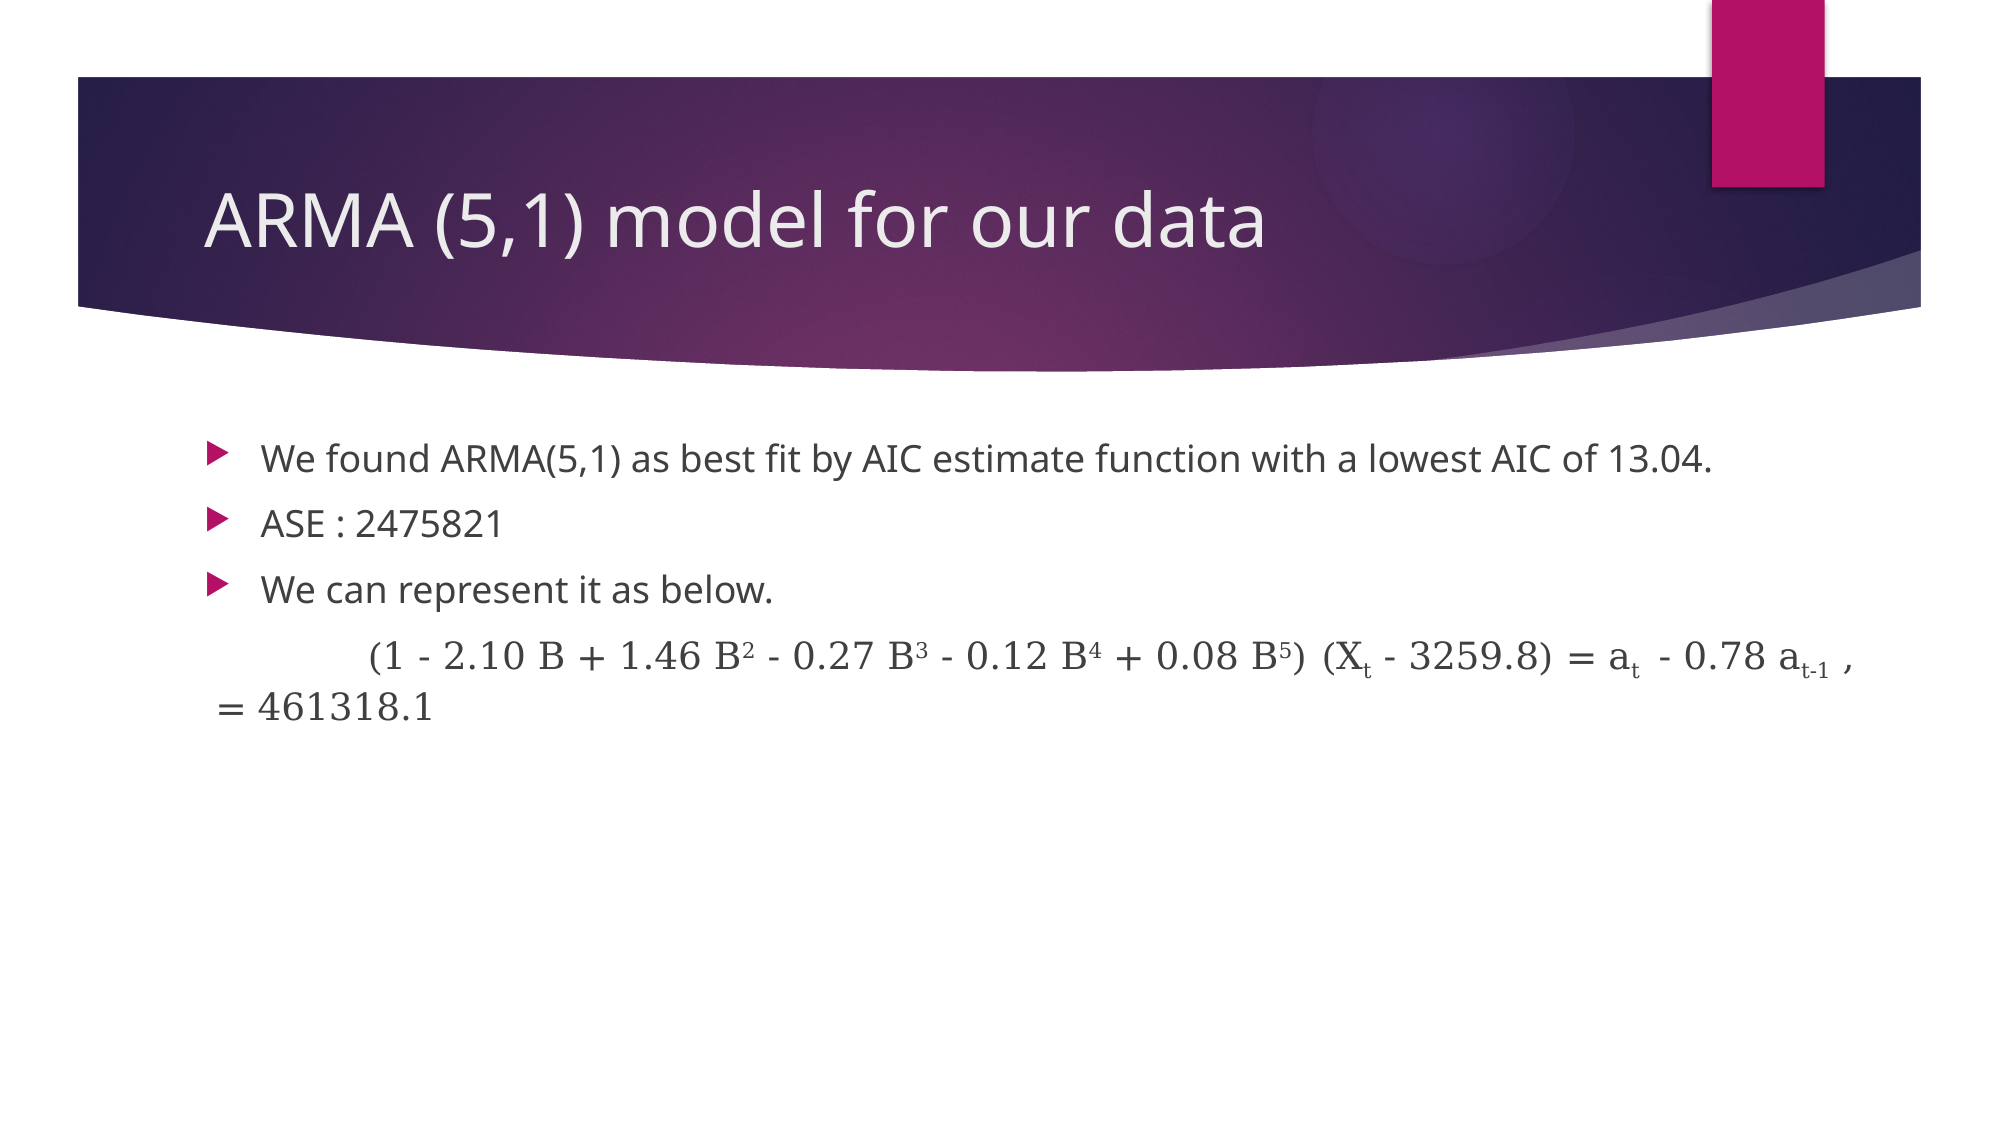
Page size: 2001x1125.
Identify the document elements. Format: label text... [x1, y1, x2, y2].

title ARMA (5,1) model for our data [189, 159, 1627, 276]
